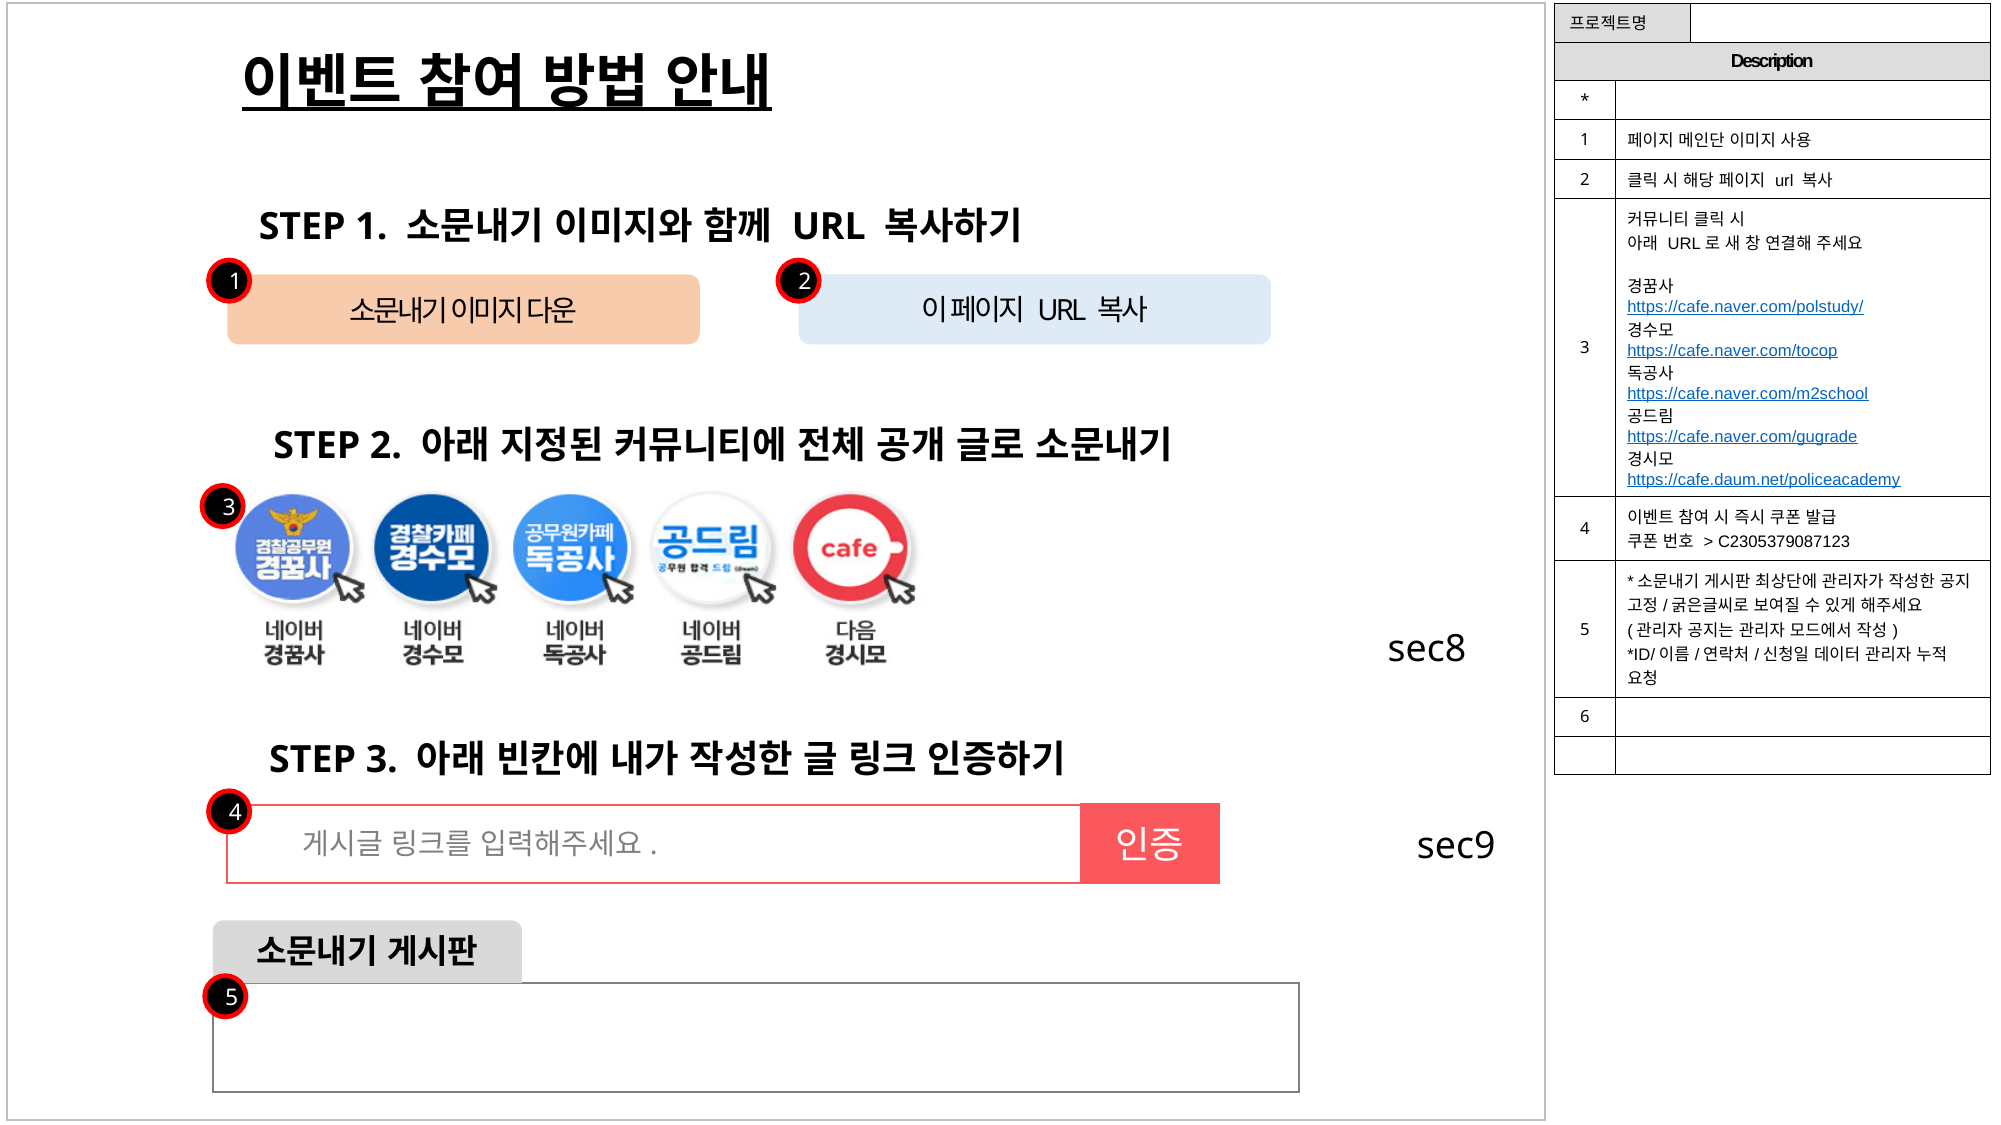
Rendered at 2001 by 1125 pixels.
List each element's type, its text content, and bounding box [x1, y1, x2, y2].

picture [227, 484, 925, 678]
table_cell [1616, 698, 1990, 736]
text_box STEP 2. 아래 지정된 커뮤니티에 전체 공개 글로 소문내기 [258, 413, 1189, 474]
table_cell [1555, 737, 1615, 774]
text_box [797, 273, 1273, 346]
text_box 게시글 링크를 입력해주세요. [287, 818, 673, 868]
table_cell 4 [1555, 497, 1615, 560]
text_box 1 [207, 258, 251, 303]
table_cell 3 [1555, 199, 1615, 496]
text_box 이벤트 참여 방법 안내 [227, 36, 787, 122]
text_box sec8 [1373, 617, 1482, 677]
table_cell 2 [1555, 160, 1615, 198]
text_box 4 [207, 789, 251, 834]
text_box STEP 1. 소문내기 이미지와 함께 URL 복사하기 [243, 194, 1038, 255]
text_box [226, 273, 701, 346]
text_box 이 페이지 URL 복사 [845, 283, 1224, 334]
table_cell 클릭 시 해당 페이지 url 복사 [1616, 160, 1990, 198]
table_cell 5 [1555, 561, 1615, 697]
text_box [226, 804, 1080, 884]
text_box 소문내기 이미지 다운 [274, 284, 653, 335]
text_box 3 [200, 484, 227, 528]
table_header 프로젝트명 [1555, 4, 1690, 42]
text_box STEP 3. 아래 빈칸에 내가 작성한 글 링크 인증하기 [254, 727, 1082, 788]
table_cell [1616, 737, 1990, 774]
text_box 2 [776, 258, 821, 303]
text_box sec9 [1402, 813, 1511, 874]
table_cell 커뮤니티 클릭 시 아래 URL로 새 창 연결해 주세요 경꿈사 https://cafe.naver.com/polstudy/ 경수모 https://cafe.naver.com/tocop 독공사 https://cafe.naver.com/m2school 공드림 https://cafe.naver.com/gugrade 경시모 https://cafe.daum.net/policeacademy [1616, 199, 1990, 496]
table_cell 1 [1555, 120, 1615, 159]
text_box 소문내기 게시판 [211, 919, 524, 985]
table_cell Description [1555, 43, 1990, 80]
table_cell *소문내기 게시판 최상단에 관리자가 작성한 공지 고정/굵은글씨로 보여질 수 있게 해주세요 (관리자 공지는 관리자 모드에서 작성) *ID/이름/연락처/신청일 데이터 관리자 누적 요청 [1616, 561, 1990, 697]
table_cell 6 [1555, 698, 1615, 736]
table_header [1691, 4, 1990, 42]
table_cell * [1555, 81, 1615, 119]
text_box 5 [203, 974, 248, 1018]
text_box [212, 982, 1300, 1093]
table_cell 이벤트 참여 시 즉시 쿠폰 발급 쿠폰 번호 > C2305379087123 [1616, 497, 1990, 560]
table_cell [1616, 81, 1990, 119]
text_box 인증 [1080, 803, 1220, 884]
table_cell 페이지 메인단 이미지 사용 [1616, 120, 1990, 159]
